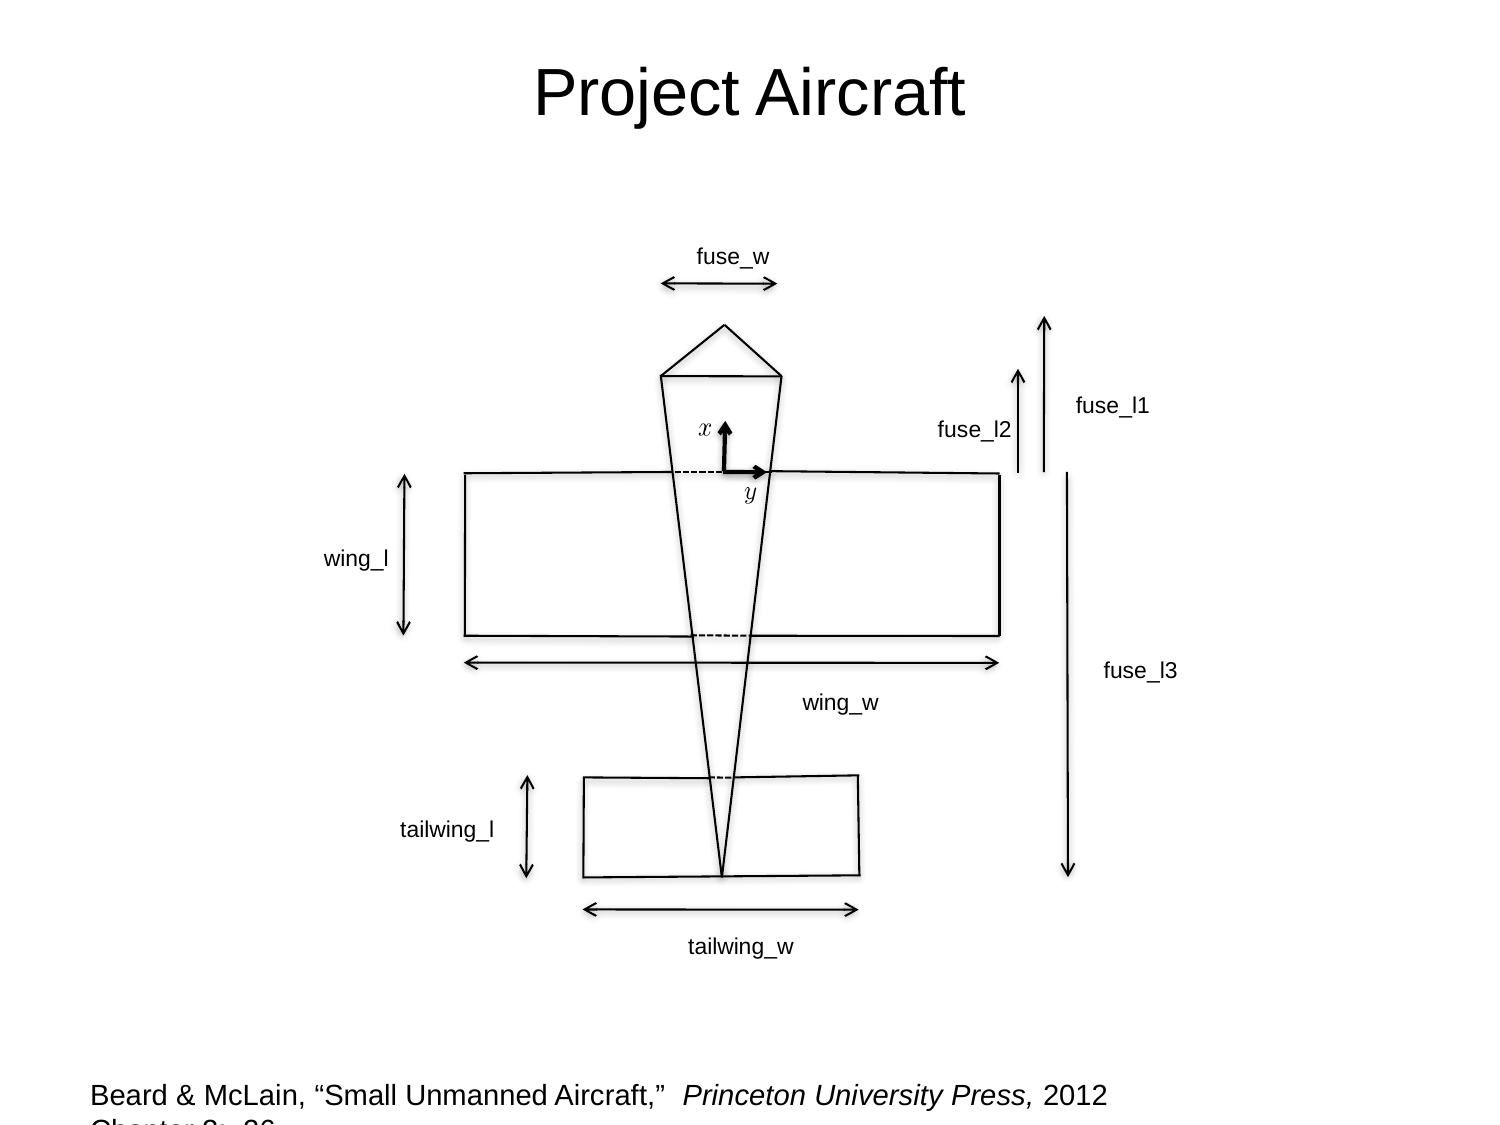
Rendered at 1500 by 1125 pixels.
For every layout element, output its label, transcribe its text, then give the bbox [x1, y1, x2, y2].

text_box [308, 233, 1194, 967]
title Project Aircraft [74, 29, 1426, 149]
